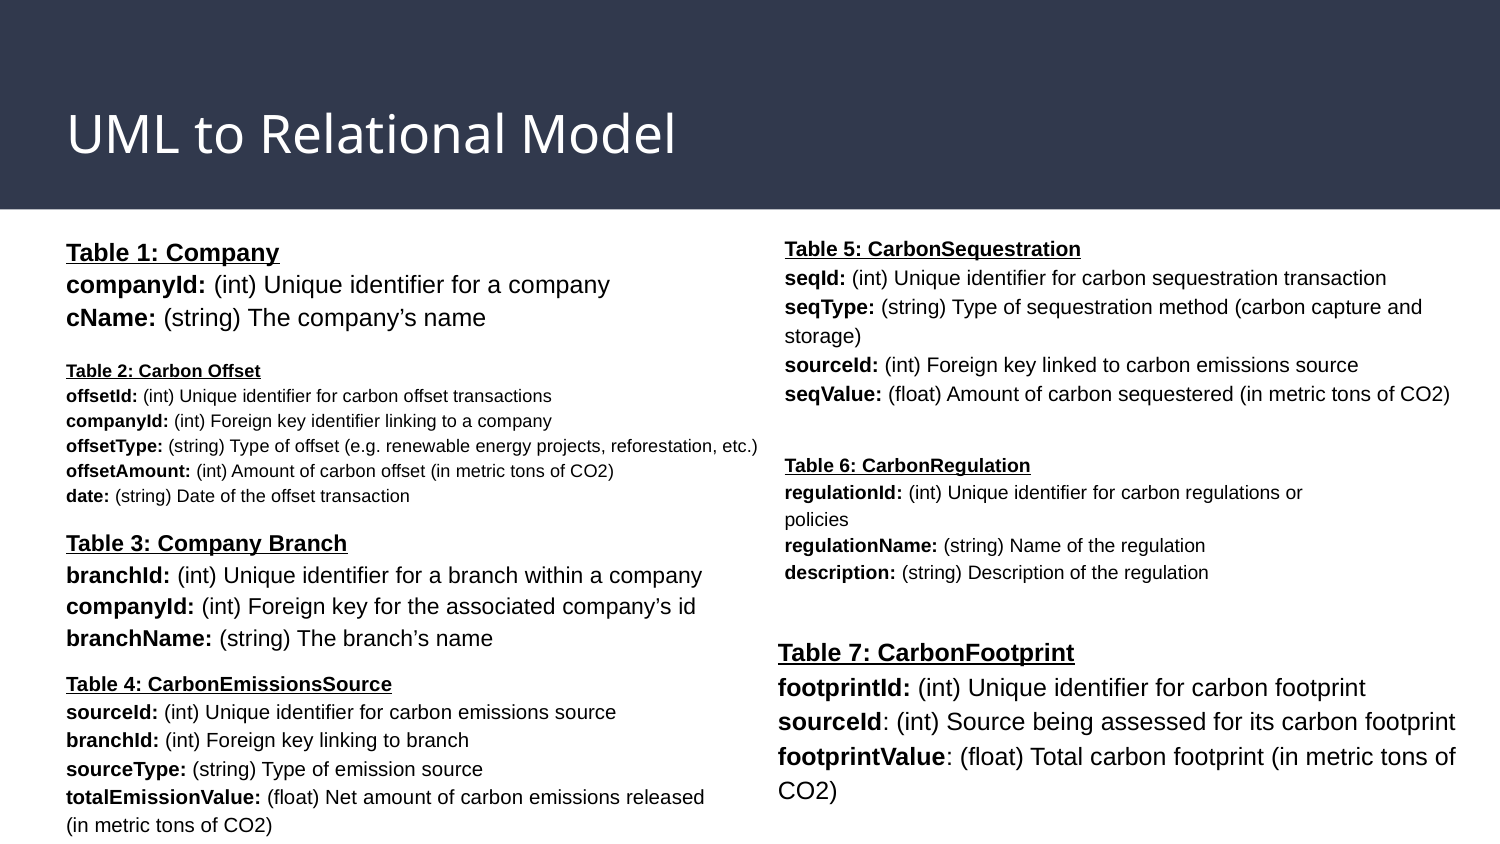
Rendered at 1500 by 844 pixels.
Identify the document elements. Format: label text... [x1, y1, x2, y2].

list Table 6: CarbonRegulation regulationId: (int) Unique identifier for carbon regulations or policies regulationName: (string) Name of the regulation description: (string) Description of the regulation [769, 434, 1378, 600]
list Table 4: CarbonEmissionsSource sourceId: (int) Unique identifier for carbon emissions source branchId: (int) Foreign key linking to branch sourceType: (string) Type of emission source totalEmissionValue: (float) Net amount of carbon emissions released (in metric tons of CO2) [51, 652, 726, 844]
list Table 1: Company companyId: (int) Unique identifier for a company cName: (string) The company’s name [51, 219, 726, 340]
list Table 3: Company Branch branchId: (int) Unique identifier for a branch within a company companyId: (int) Foreign key for the associated company’s id branchName: (string) The branch’s name [51, 509, 726, 652]
title UML to Relational Model [51, 82, 1449, 185]
list Table 5: CarbonSequestration seqId: (int) Unique identifier for carbon sequestration transaction seqType: (string) Type of sequestration method (carbon capture and storage) sourceId: (int) Foreign key linked to carbon emissions source seqValue: (float) Amount of carbon sequestered (in metric tons of CO2) [769, 216, 1468, 449]
list Table 2: Carbon Offset offsetId: (int) Unique identifier for carbon offset transactions companyId: (int) Foreign key identifier linking to a company offsetType: (string) Type of offset (e.g. renewable energy projects, reforestation, etc.) offsetAmount: (int) Amount of carbon offset (in metric tons of CO2) date: (string) Date of the offset transaction [51, 340, 769, 541]
text_box Table 7: CarbonFootprint footprintId: (int) Unique identifier for carbon footprint sourceId: (int) Source being assessed for its carbon footprint footprintValue: (float) Total carbon footprint (in metric tons of CO2) [762, 617, 1474, 820]
